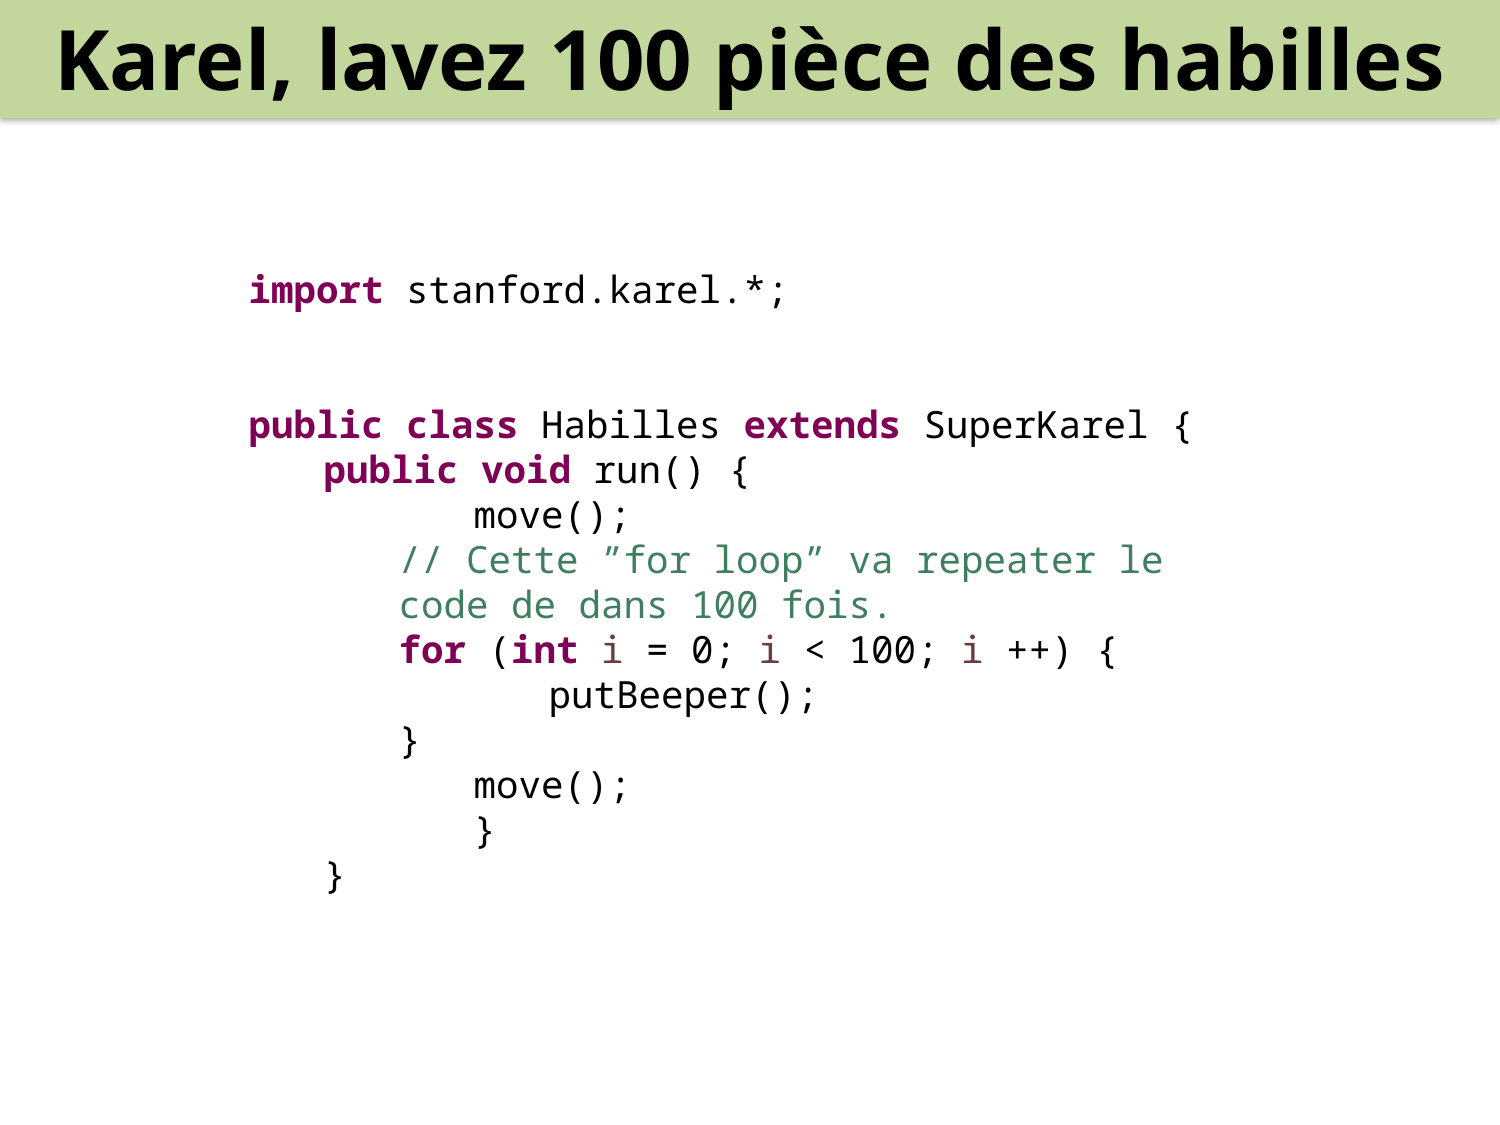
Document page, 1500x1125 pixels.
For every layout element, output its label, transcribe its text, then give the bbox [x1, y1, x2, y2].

text_box Karel, lavez 100 pièce des habilles [0, 0, 1500, 122]
text_box import stanford.karel.*; public class Habilles extends SuperKarel { public void run() { move(); // Cette ”for loop” va repeater le code de dans 100 fois. for (int i = 0; i < 100; i ++) { putBeeper(); } move(); } } [234, 258, 1266, 904]
